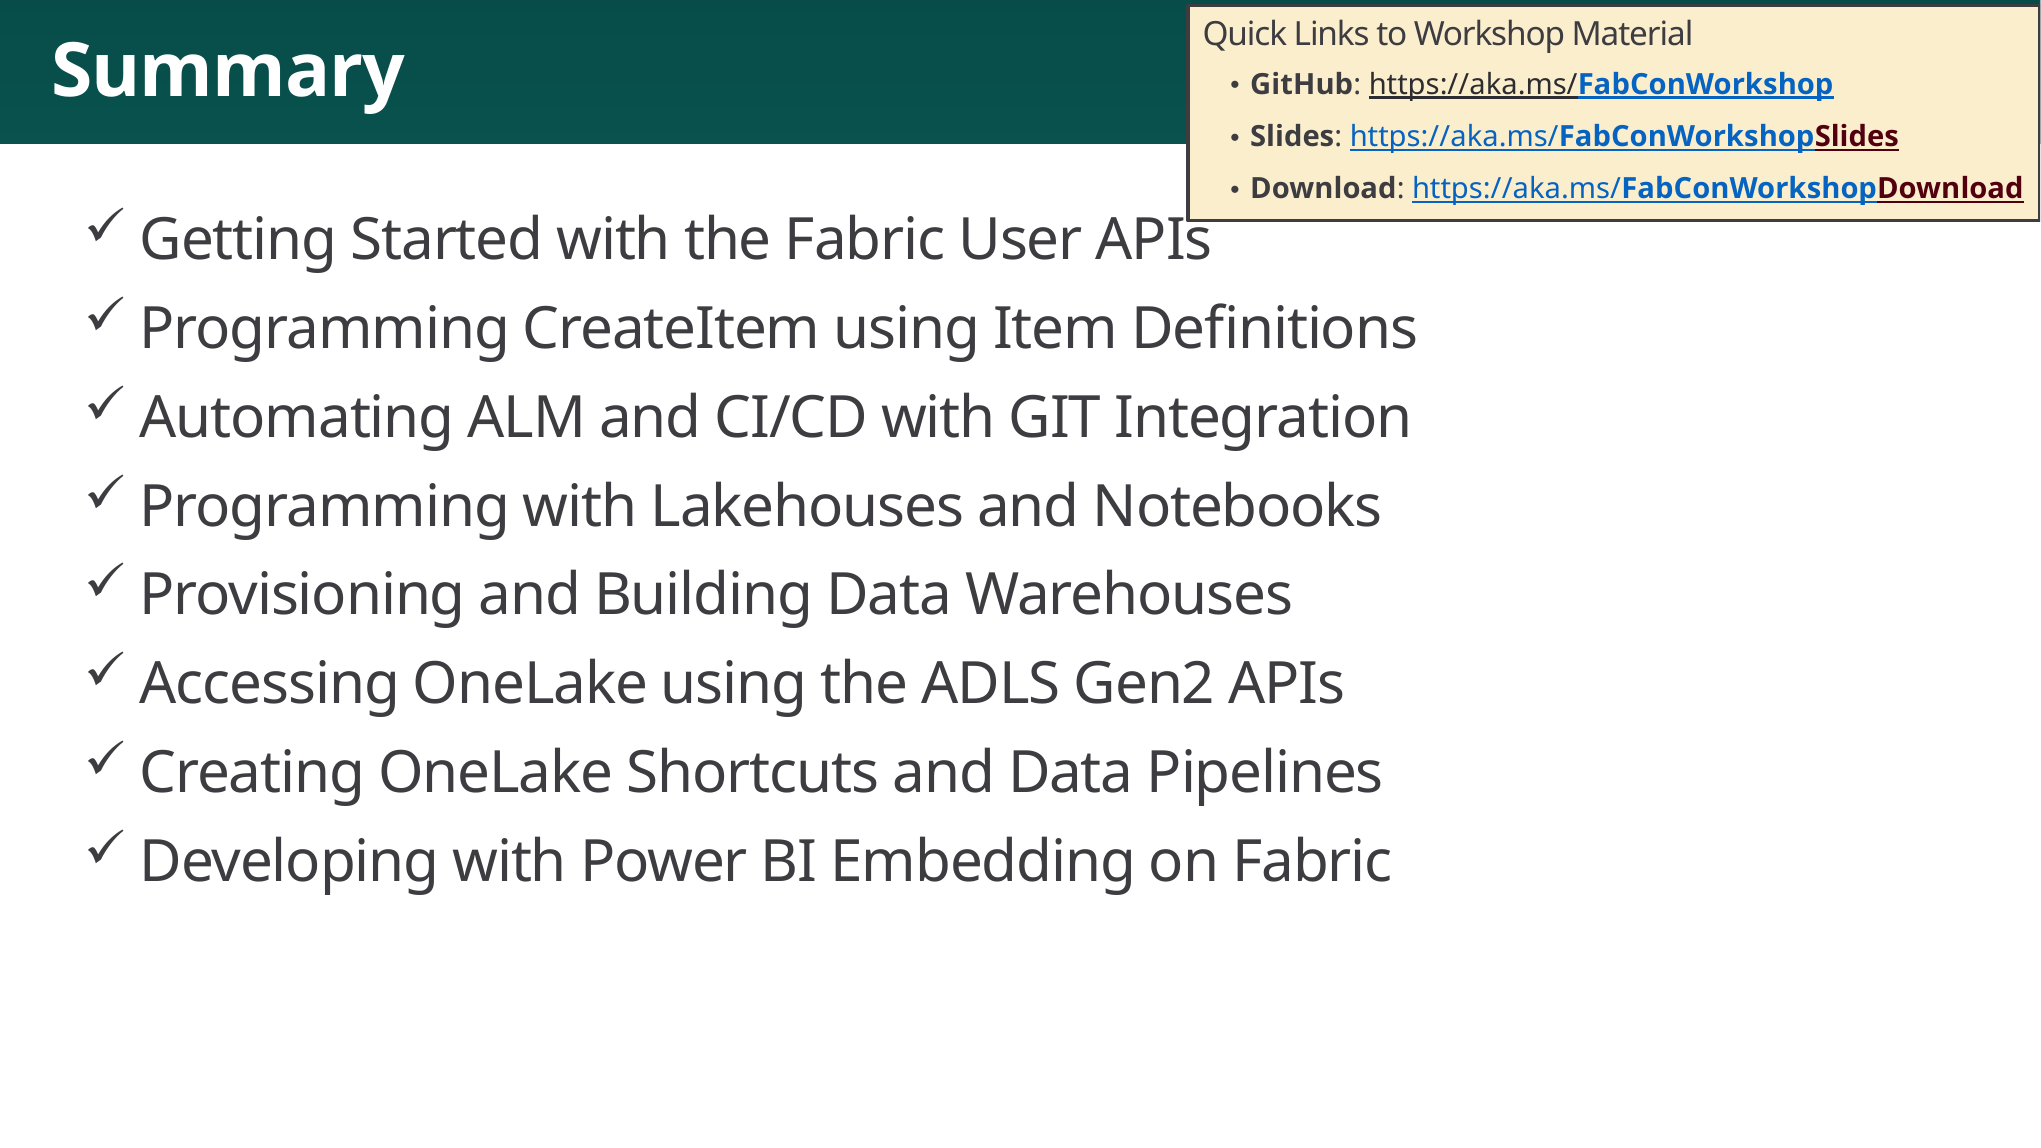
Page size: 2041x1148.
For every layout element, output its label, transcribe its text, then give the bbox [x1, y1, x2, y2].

text_box Quick Links to Workshop Material GitHub: https://aka.ms/FabConWorkshop Slides: https://aka.ms/FabConWorkshopSlides Download: https://aka.ms/FabConWorkshopDownload [1188, 5, 2041, 221]
list Getting Started with the Fabric User APIs Programming CreateItem using Item Definitions Automating ALM and CI/CD with GIT Integration Programming with Lakehouses and Notebooks Provisioning and Building Data Warehouses Accessing OneLake using the ADLS Gen2 APIs Creating OneLake Shortcuts and Data Pipelines Developing with Power BI Embedding on Fabric [83, 201, 1988, 900]
title Summary [51, 31, 1188, 113]
